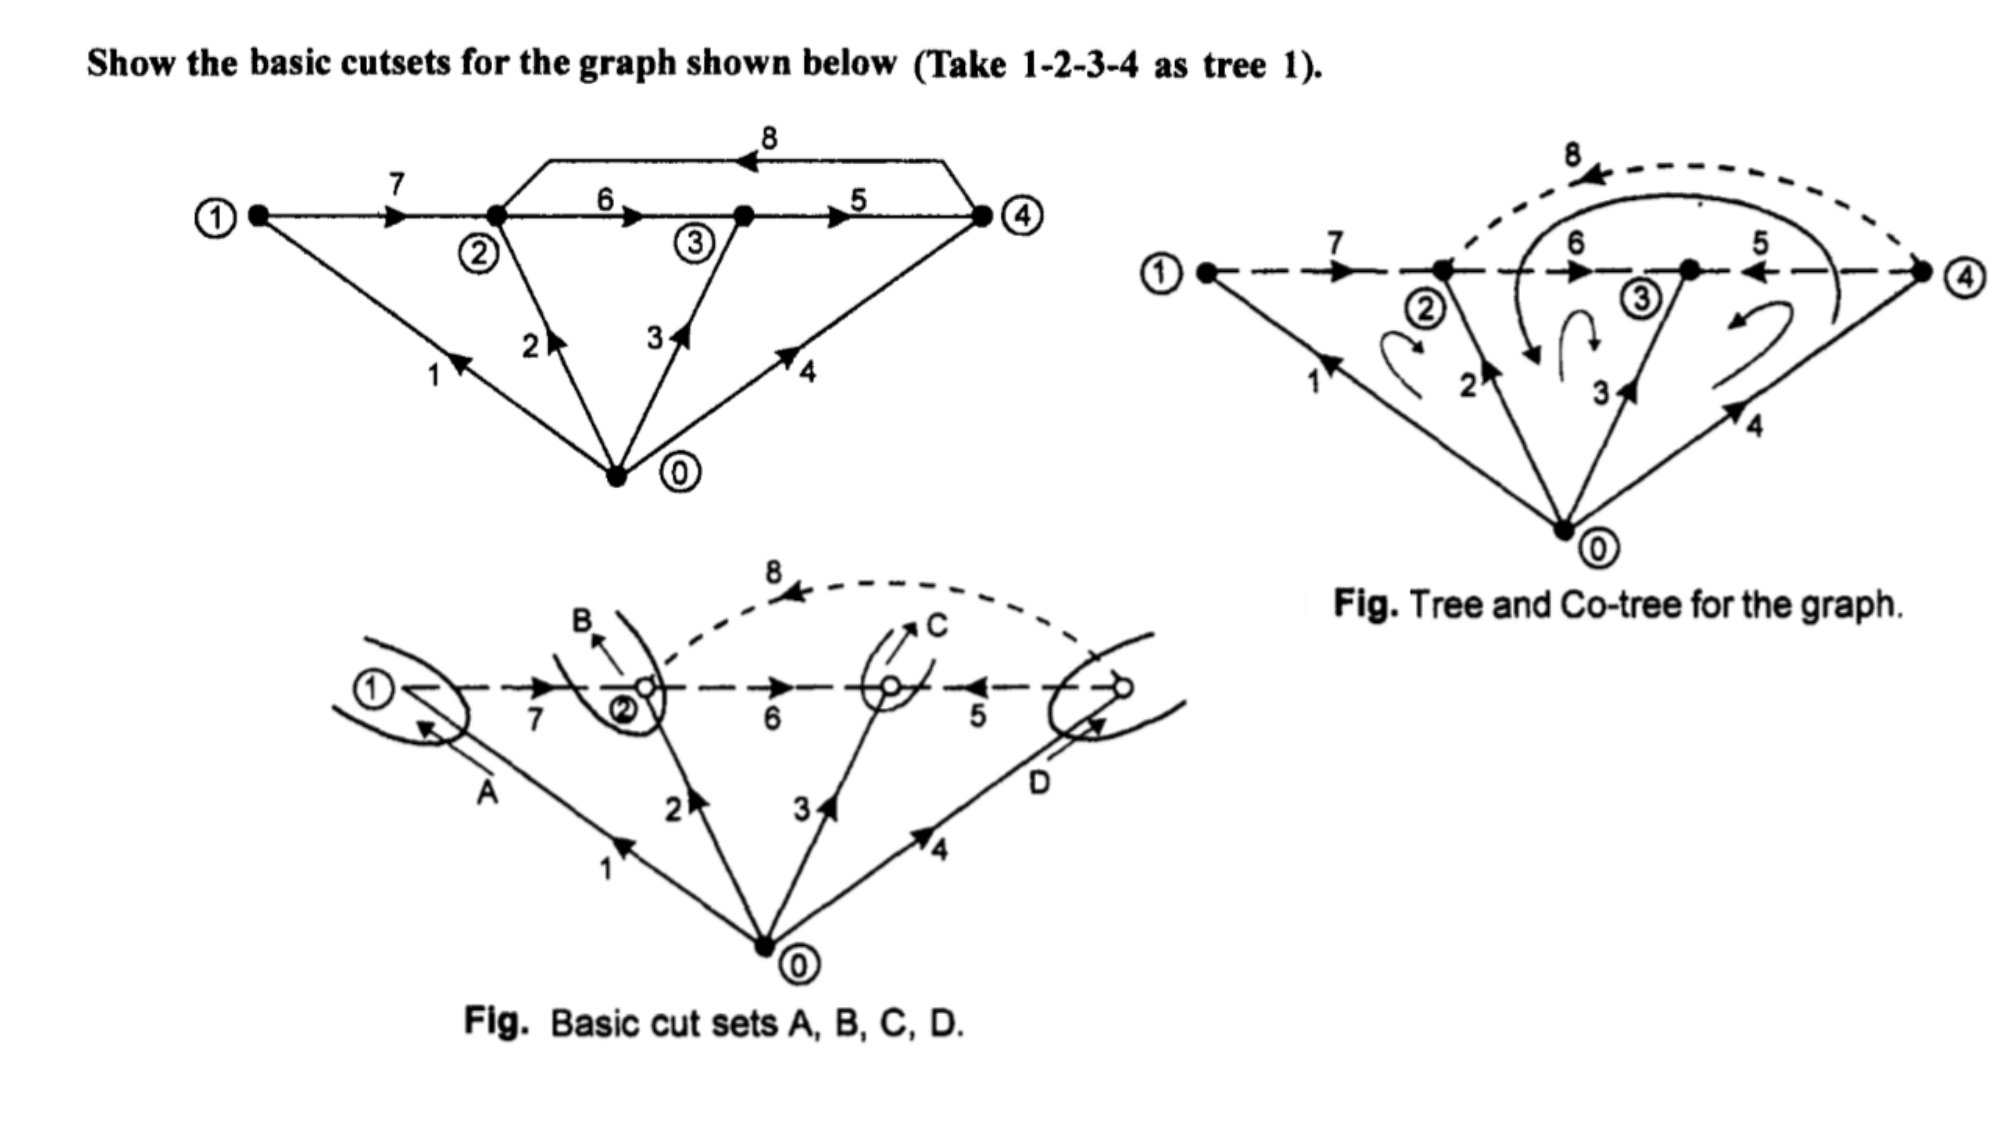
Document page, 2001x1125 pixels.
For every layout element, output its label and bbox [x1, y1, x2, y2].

picture [70, 19, 2000, 1053]
